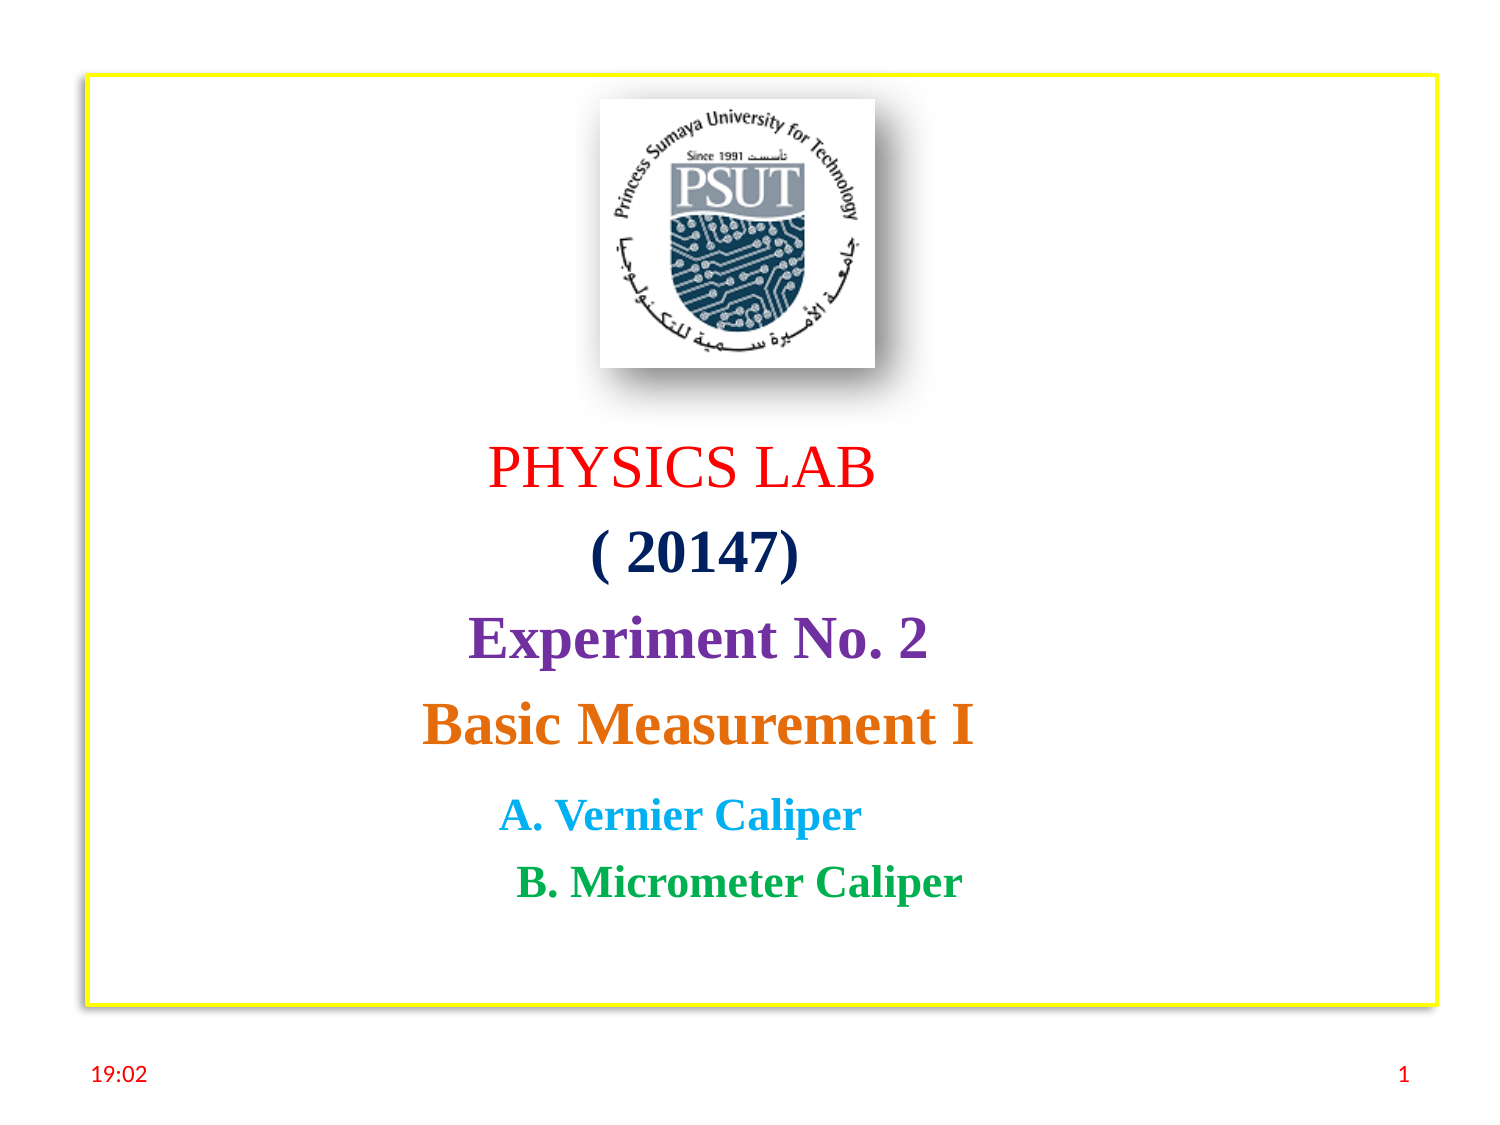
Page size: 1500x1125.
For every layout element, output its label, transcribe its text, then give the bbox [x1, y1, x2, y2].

slide_number 1 [1074, 1042, 1425, 1103]
picture [599, 99, 876, 368]
slide_number الثلاثاء، 05 تشرين الأول، 2021 [75, 1042, 425, 1103]
text_box PHYSICS LAB ( 20147) Experiment No. 2 Basic Measurement I A. Vernier Caliper B. Micrometer Caliper [85, 73, 1439, 1007]
